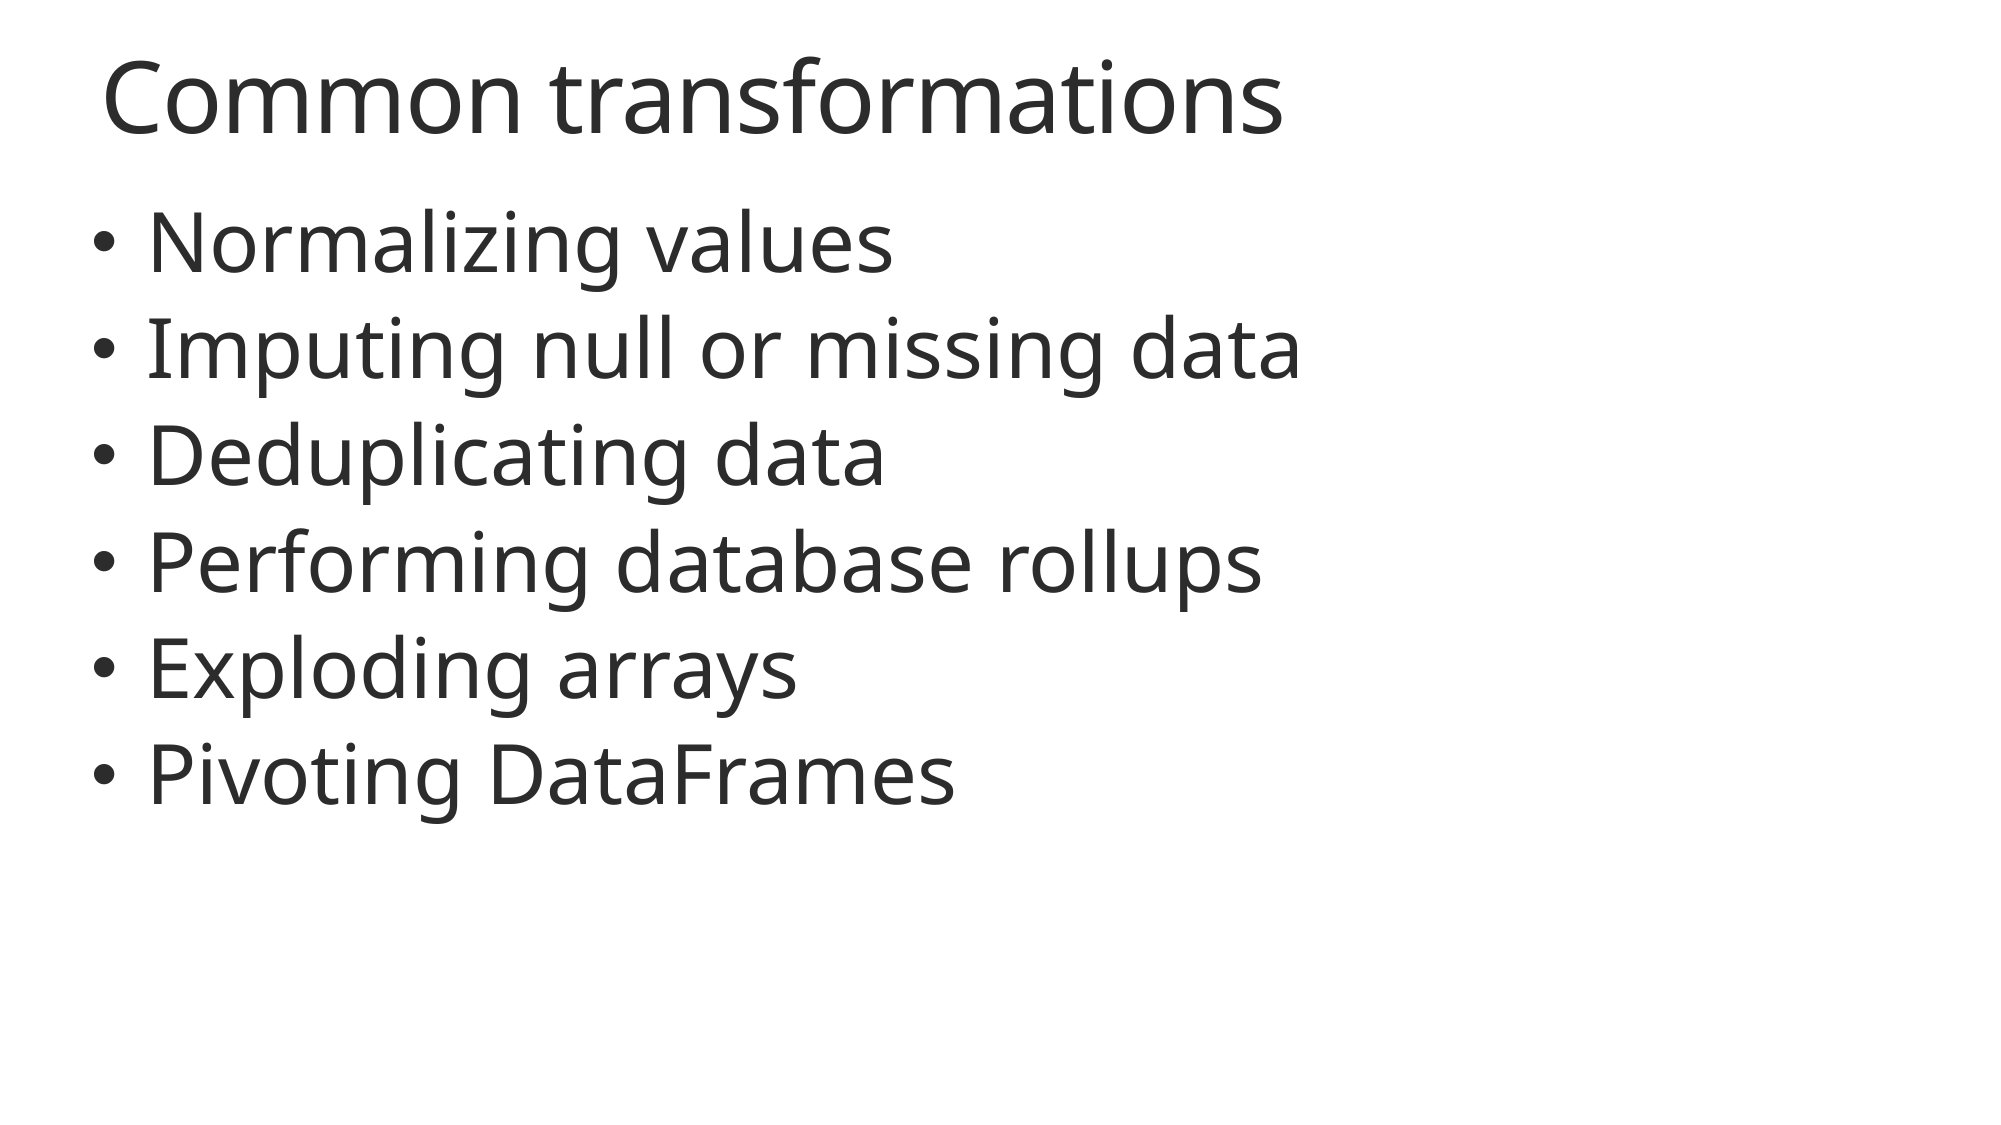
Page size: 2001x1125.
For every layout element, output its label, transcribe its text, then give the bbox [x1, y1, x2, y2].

title Common transformations [76, 31, 1870, 193]
text_box Normalizing values Imputing null or missing data Deduplicating data Performing database rollups Exploding arrays Pivoting DataFrames [76, 193, 1913, 1069]
